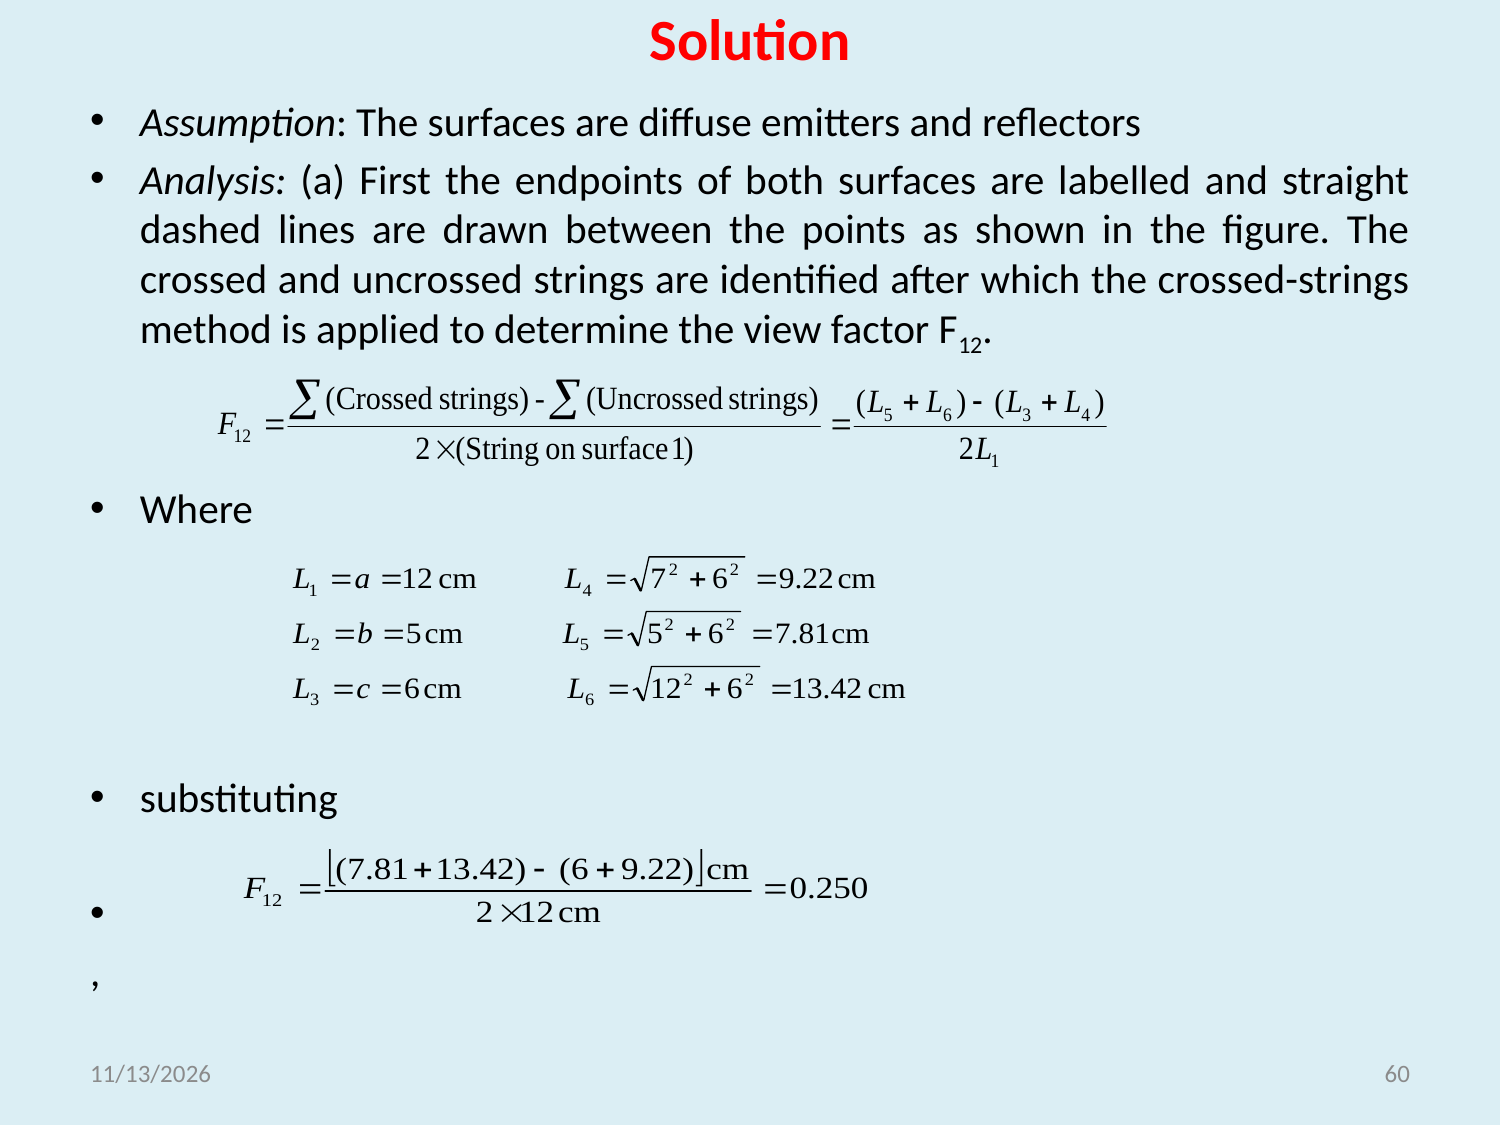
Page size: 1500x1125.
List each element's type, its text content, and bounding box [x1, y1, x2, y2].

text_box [287, 549, 913, 713]
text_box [212, 374, 1113, 476]
slide_number 60 [1074, 1042, 1425, 1103]
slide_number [75, 1042, 425, 1103]
title Solution [75, 1, 1425, 75]
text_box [237, 849, 876, 938]
list Assumption: The surfaces are diffuse emitters and reflectors Analysis: (a) First the endpoints of both surfaces are labelled and straight dashed lines are drawn between the points as shown in the figure. The crossed and uncrossed strings are identified after which the crossed-strings method is applied to determine the view factor F12. Where substituting , [75, 87, 1425, 1005]
